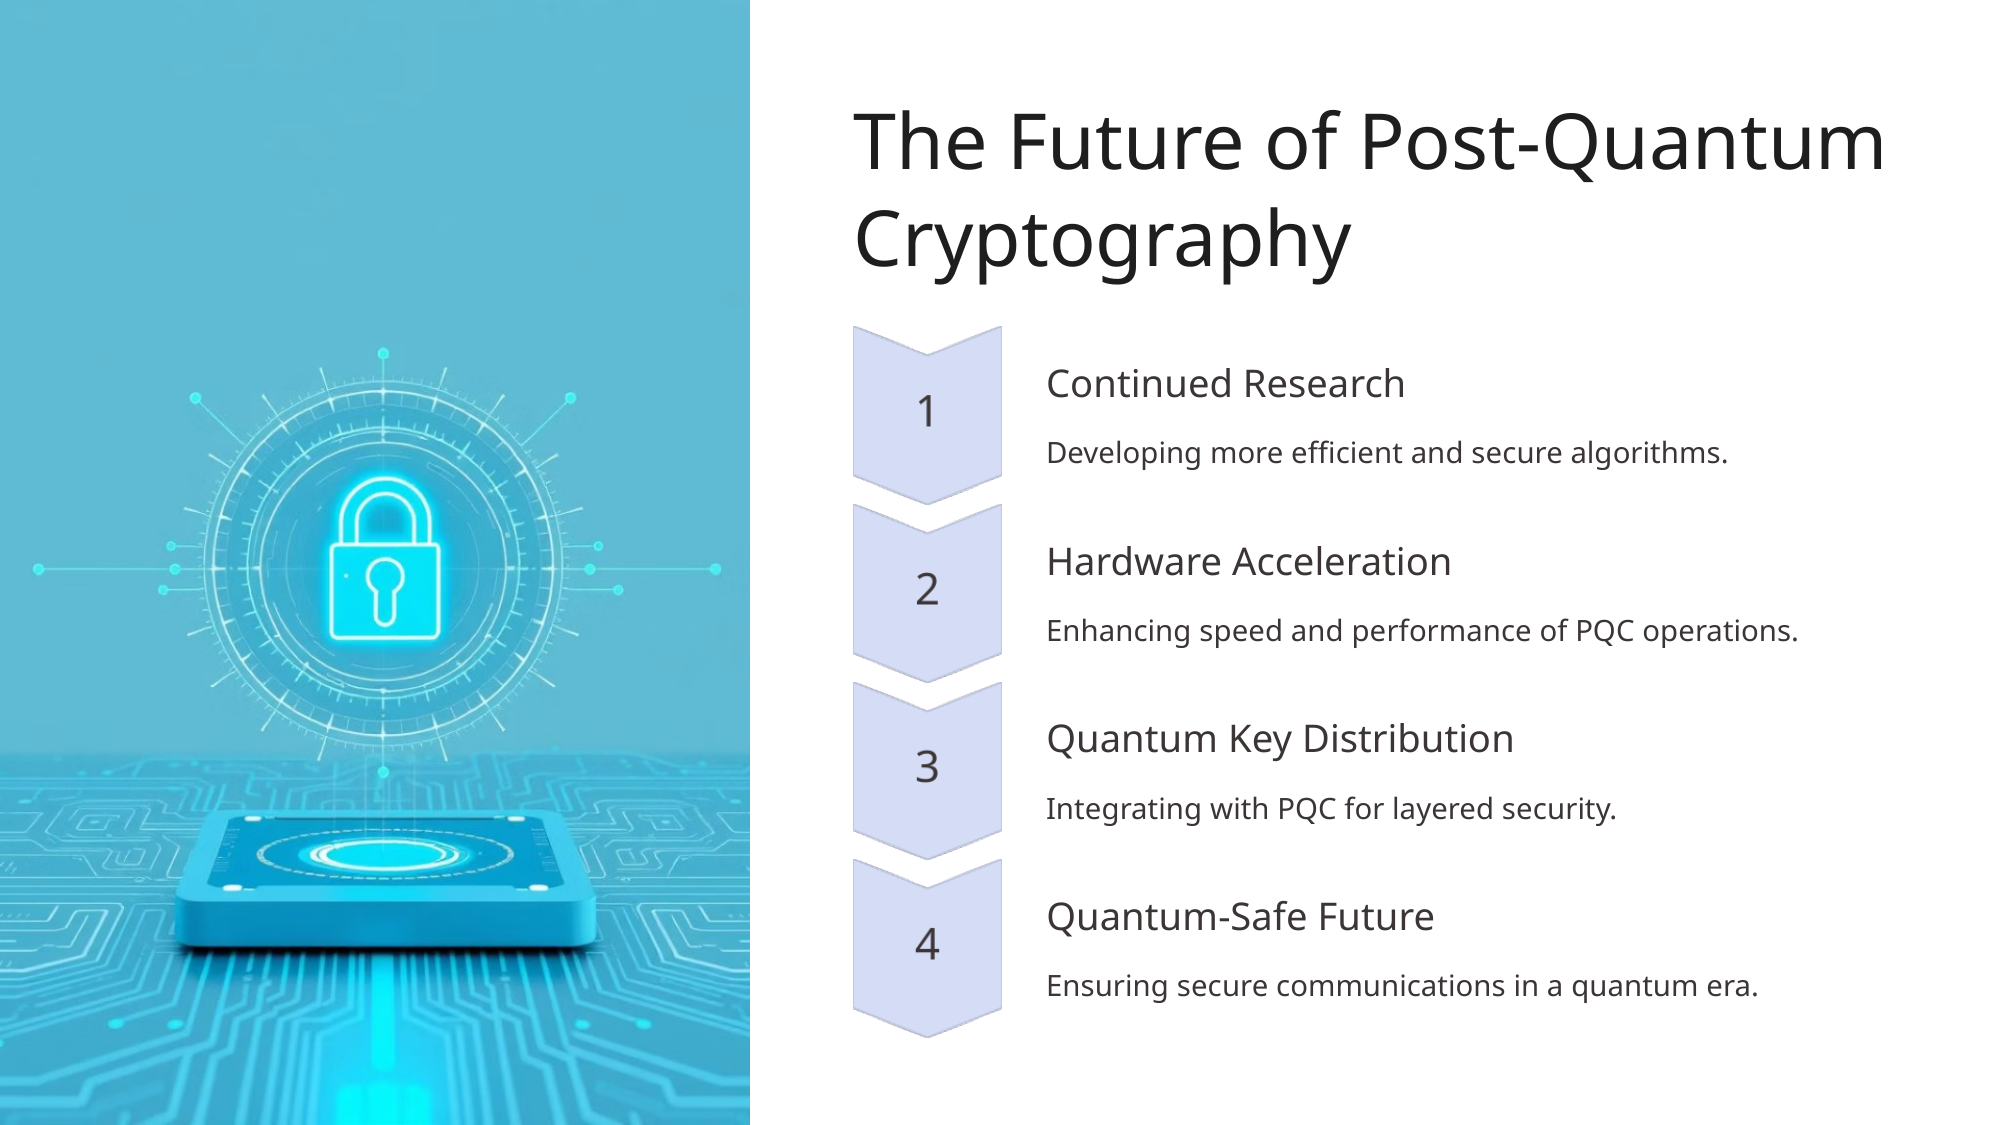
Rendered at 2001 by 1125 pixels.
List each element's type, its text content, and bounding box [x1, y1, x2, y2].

text_box Quantum Key Distribution [1046, 711, 1568, 761]
text_box Continued Research [1046, 356, 1446, 405]
text_box Ensuring secure communications in a quantum era. [1046, 955, 1897, 1004]
picture [853, 326, 1002, 1038]
text_box Developing more efficient and secure algorithms. [1046, 422, 1897, 471]
text_box The Future of Post-Quantum Cryptography [853, 87, 1897, 283]
text_box Hardware Acceleration [1046, 534, 1500, 583]
picture [0, 0, 750, 1125]
text_box Enhancing speed and performance of PQC operations. [1046, 600, 1897, 648]
text_box Integrating with PQC for layered security. [1046, 778, 1897, 826]
text_box Quantum-Safe Future [1046, 889, 1478, 939]
